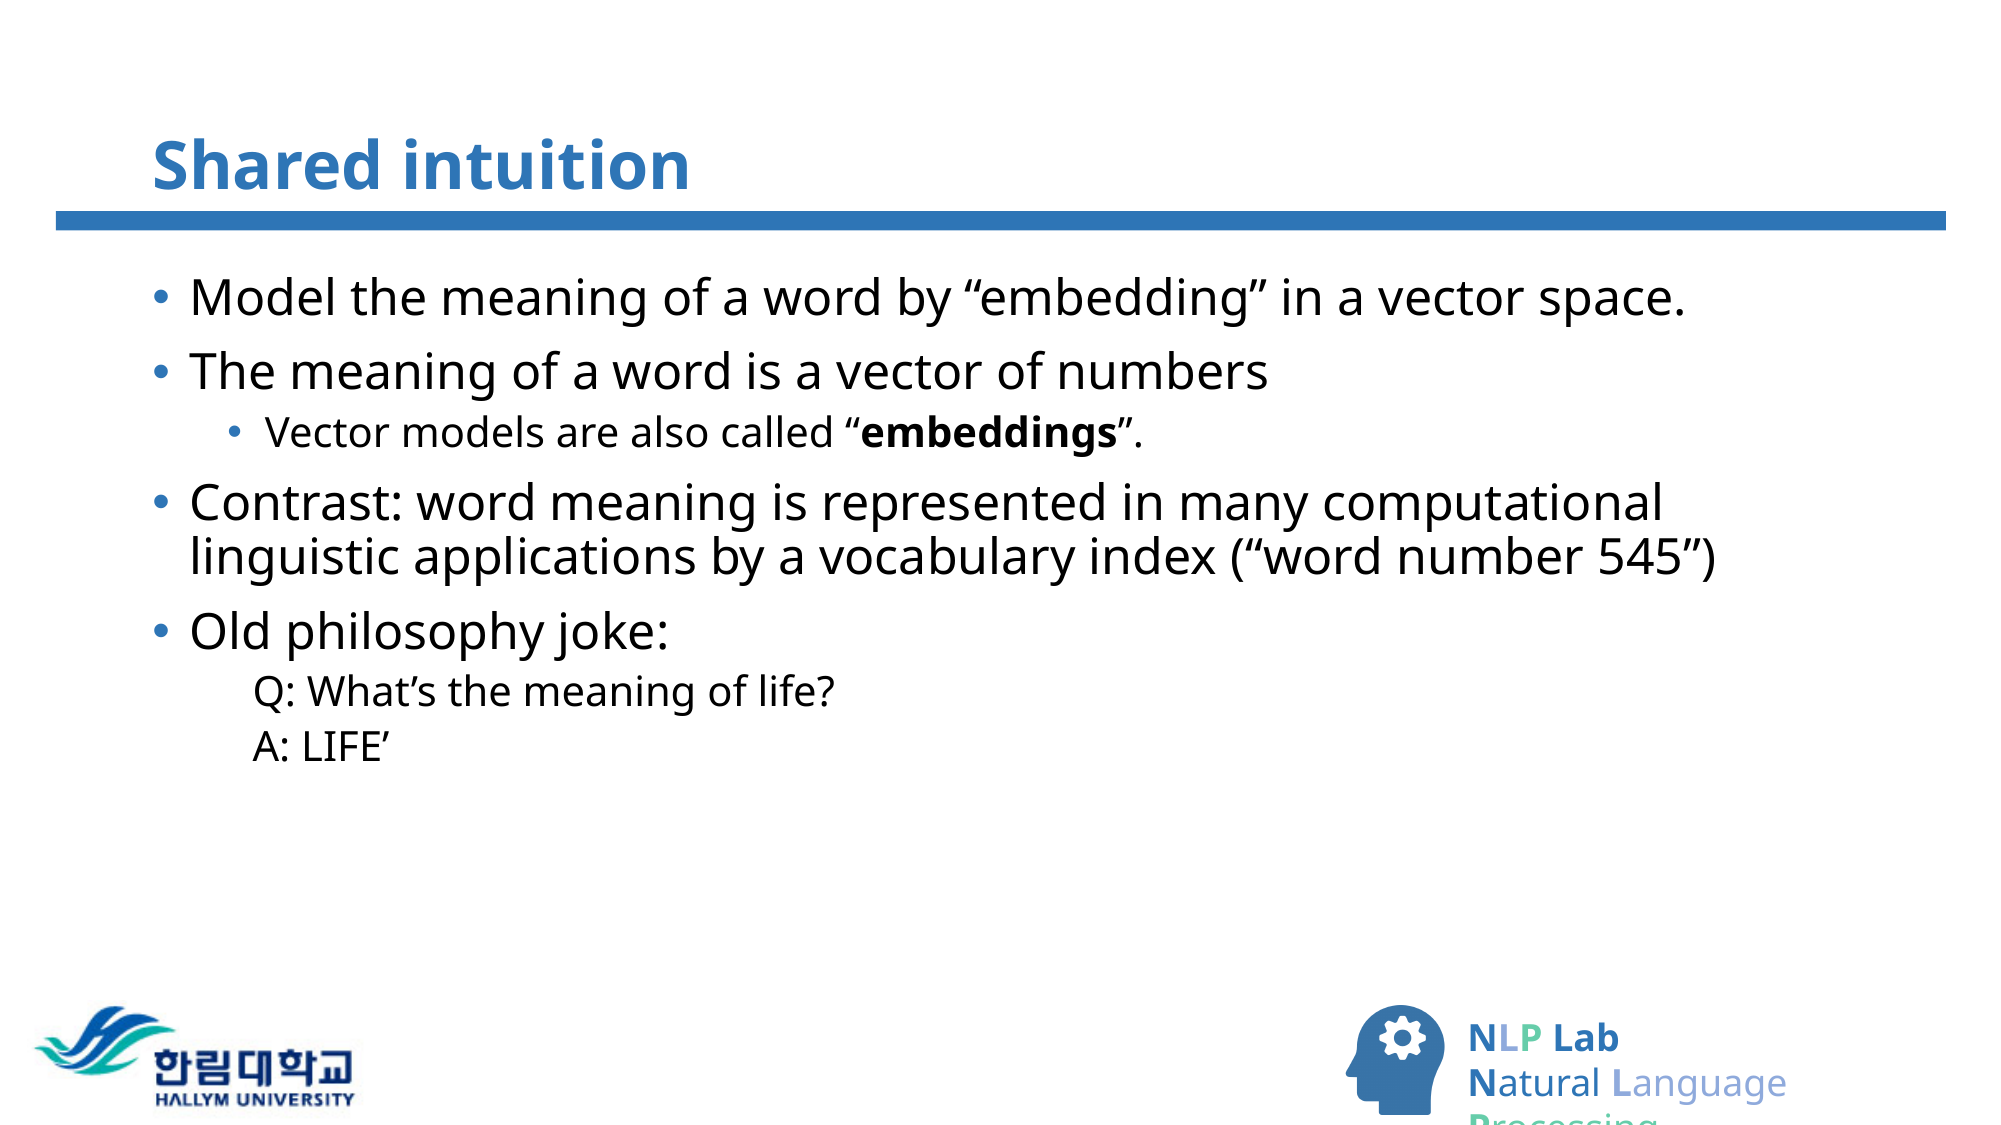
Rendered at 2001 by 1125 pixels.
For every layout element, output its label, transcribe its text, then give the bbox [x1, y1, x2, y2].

picture [27, 1000, 370, 1120]
list Model the meaning of a word by “embedding” in a vector space. The meaning of a word is a vector of numbers Vector models are also called “embeddings”. Contrast: word meaning is represented in many computational linguistic applications by a vocabulary index (“word number 545”) Old philosophy joke: Q: What’s the meaning of life? A: LIFE’ [137, 264, 1863, 987]
title Shared intuition [137, 59, 1863, 212]
